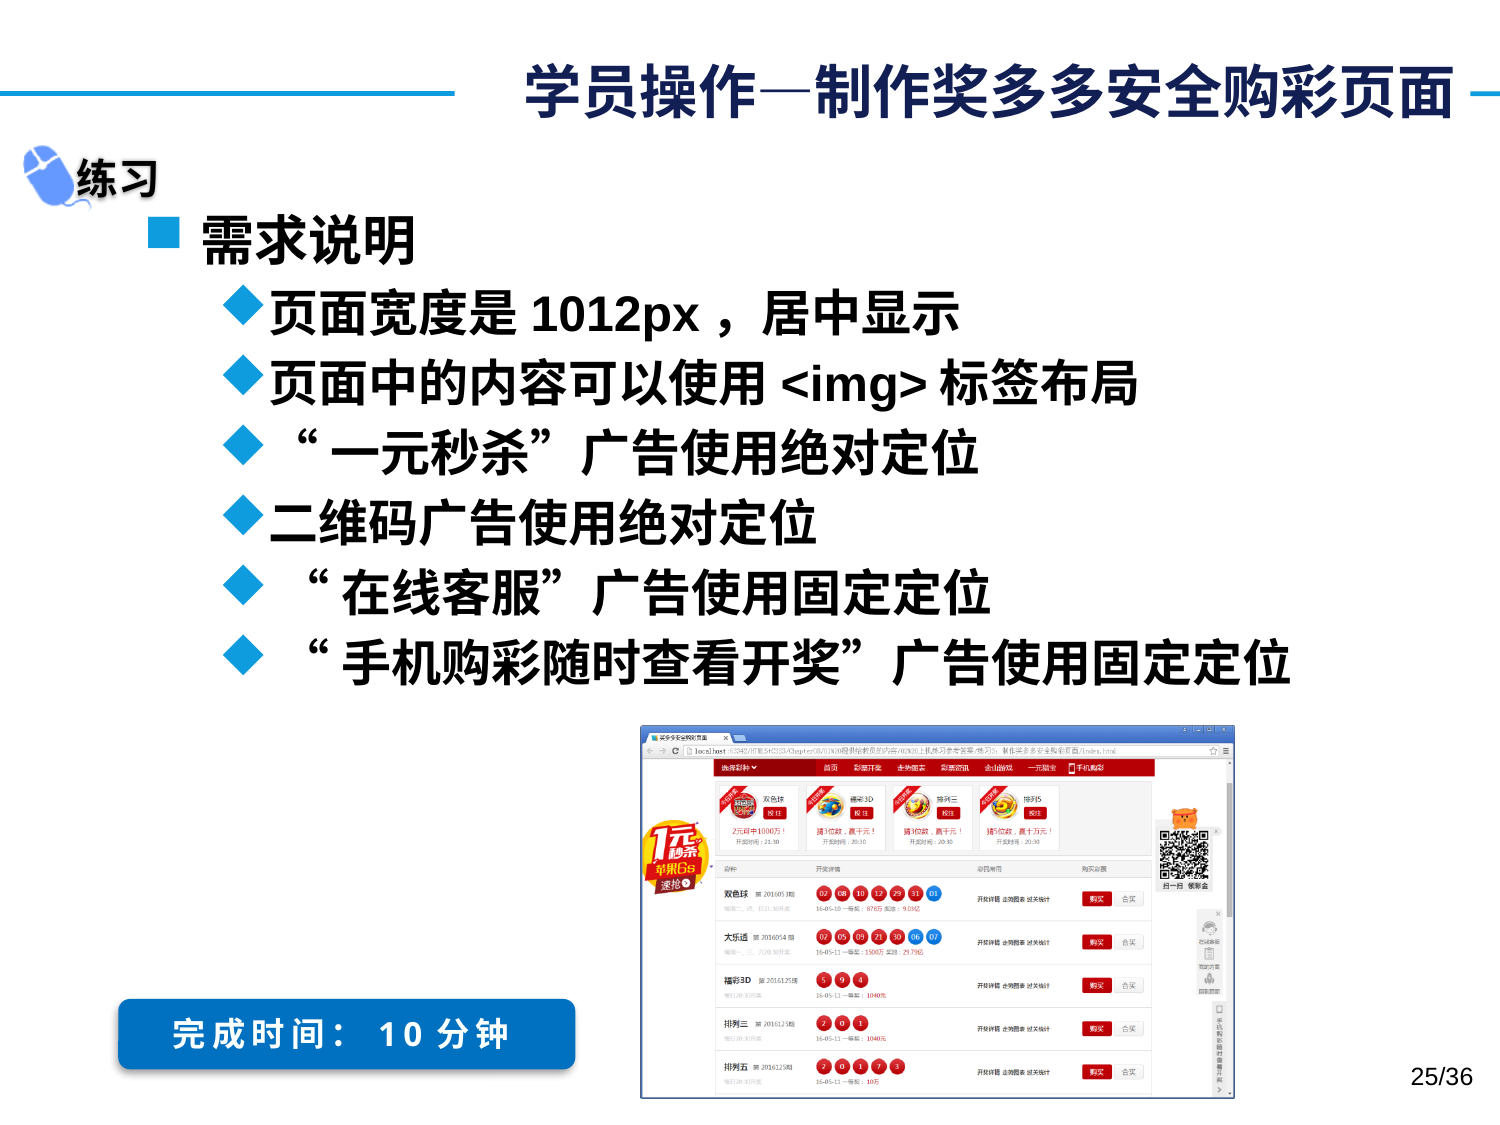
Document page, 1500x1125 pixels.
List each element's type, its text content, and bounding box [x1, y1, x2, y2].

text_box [23, 144, 176, 212]
title 学员操作—制作奖多多安全购彩页面 [454, 11, 1471, 168]
slide_number /36 [1138, 1053, 1489, 1114]
picture [639, 725, 1235, 1099]
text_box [118, 998, 576, 1070]
list 需求说明 页面宽度是1012px，居中显示 页面中的内容可以使用<img>标签布局 “一元秒杀”广告使用绝对定位 二维码广告使用绝对定位 “在线客服”广告使用固定定位 “手机购彩随时查看开奖”广告使用固定定位 [128, 199, 1383, 1043]
